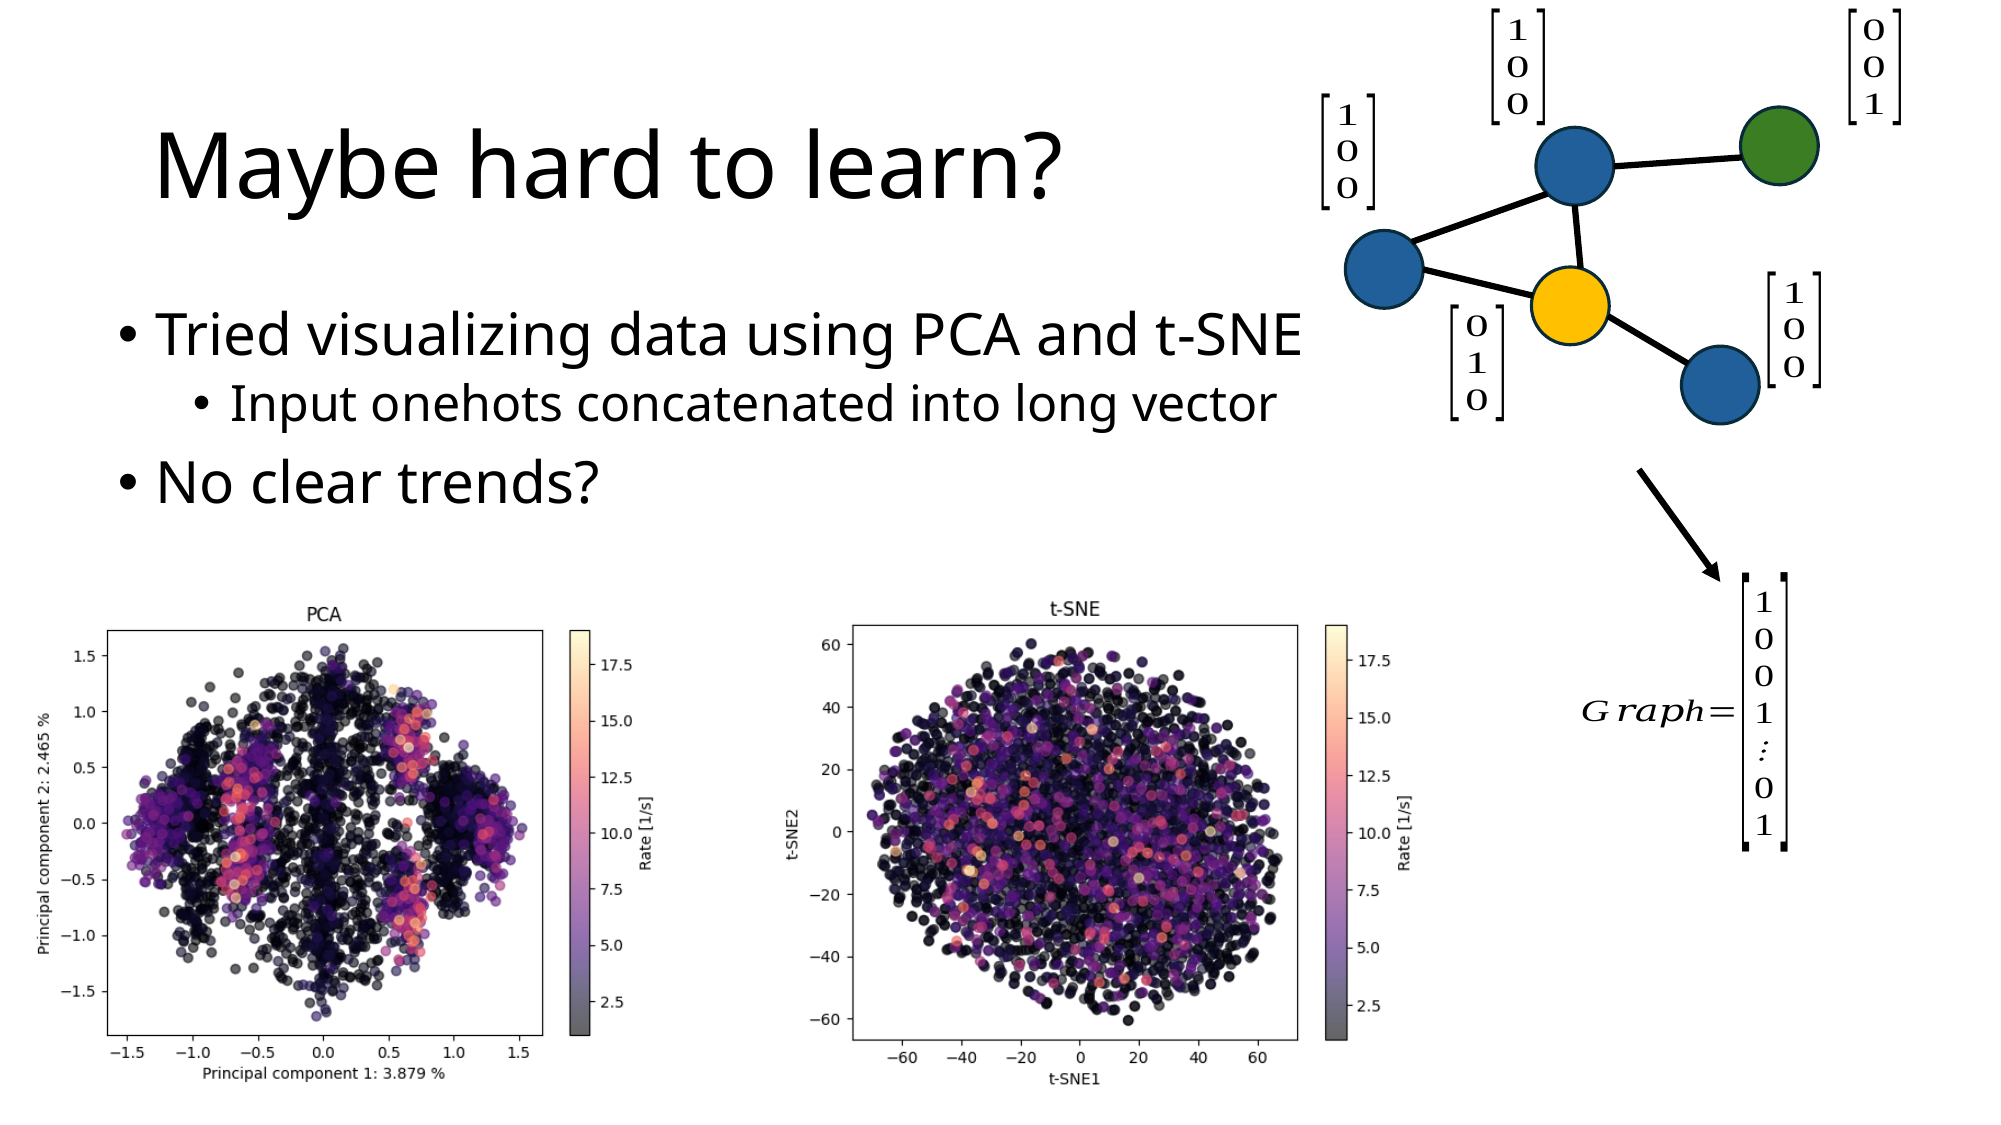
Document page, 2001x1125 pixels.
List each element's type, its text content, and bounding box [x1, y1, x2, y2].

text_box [1638, 468, 1721, 583]
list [775, 588, 1424, 1100]
title Maybe hard to learn? [137, 59, 1863, 278]
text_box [1607, 315, 1689, 365]
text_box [1574, 204, 1582, 269]
text_box [1738, 105, 1820, 187]
text_box [1529, 265, 1611, 347]
text_box Tried visualizing data using PCA and t-SNE Input onehots concatenated into long vector No clear trends? [102, 297, 1828, 1012]
text_box [1534, 125, 1616, 207]
picture [27, 594, 666, 1094]
text_box [1679, 344, 1761, 426]
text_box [1422, 268, 1534, 297]
text_box [1343, 228, 1425, 310]
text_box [1613, 156, 1743, 167]
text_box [1411, 193, 1548, 243]
